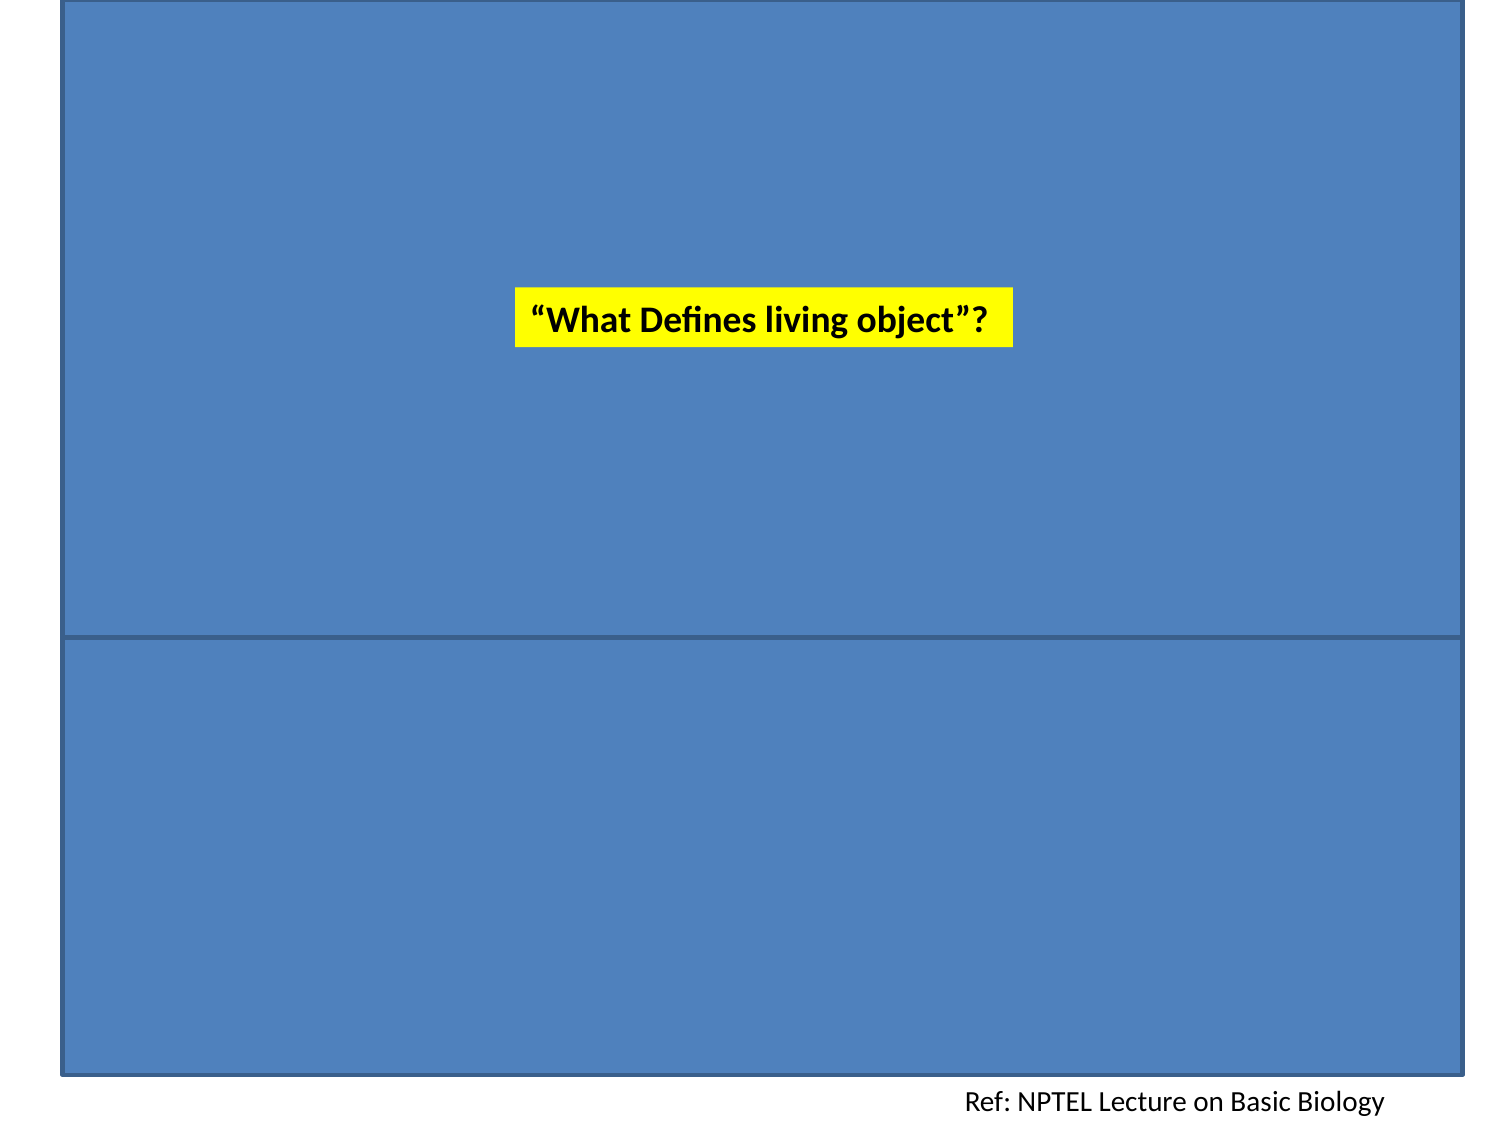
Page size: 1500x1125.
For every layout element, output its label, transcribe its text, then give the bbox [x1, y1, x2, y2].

text_box Ref: NPTEL Lecture on Basic Biology [950, 1074, 1500, 1125]
picture [74, 0, 1423, 436]
text_box [60, 0, 1465, 640]
text_box [60, 640, 1465, 1077]
